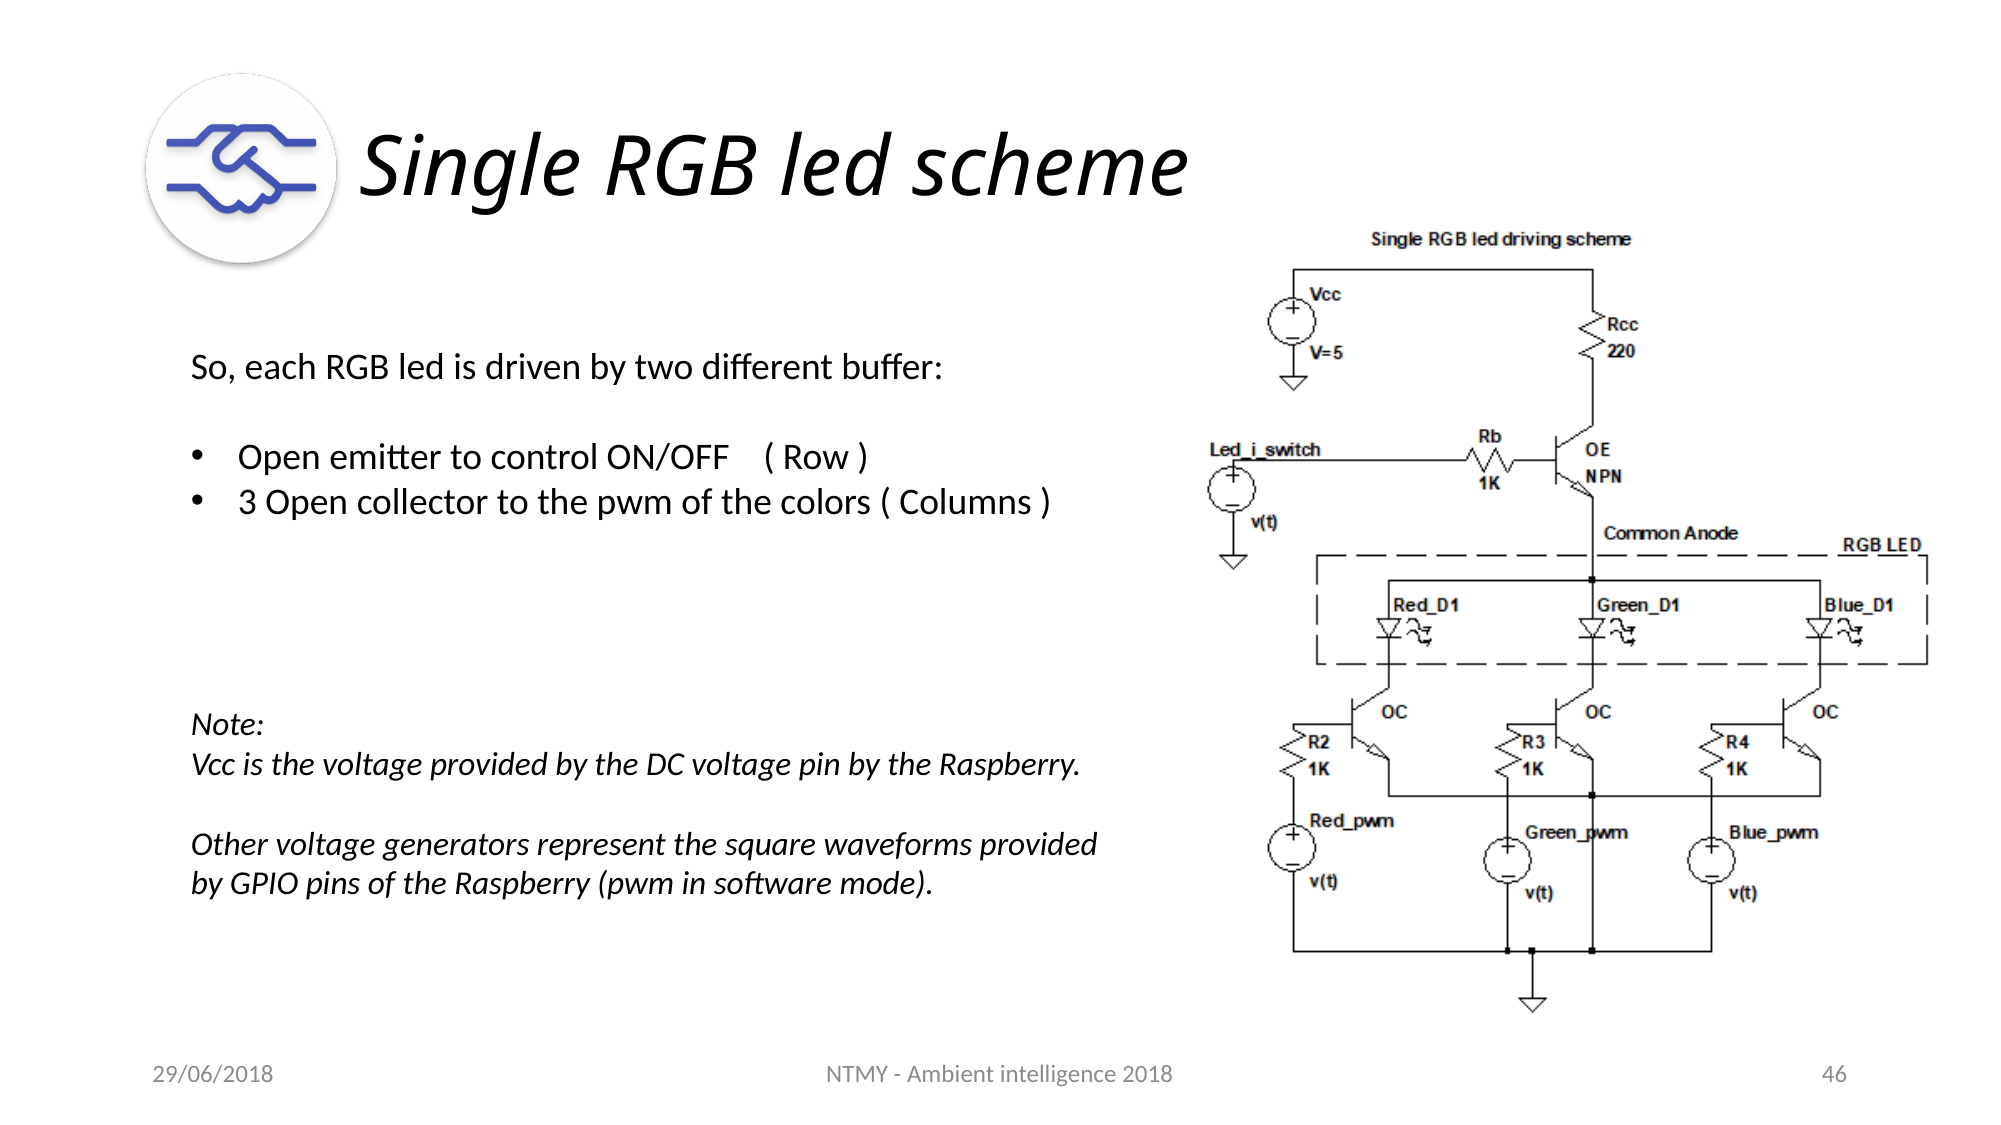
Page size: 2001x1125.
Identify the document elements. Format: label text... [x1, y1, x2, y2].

picture [137, 65, 344, 272]
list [1141, 204, 1955, 1053]
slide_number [137, 1042, 588, 1103]
footer NTMY - Ambient intelligence 2018 [662, 1042, 1338, 1103]
slide_number 46 [1412, 1053, 1863, 1103]
text_box So, each RGB led is driven by two different buffer: Open emitter to control ON/OFF ( Row ) 3 Open collector to the pwm of the colors ( Columns ) Note: Vcc is the voltage provided by the DC voltage pin by the Raspberry. Other voltage generators represent the square waveforms provided by GPIO pins of the Raspberry (pwm in software mode). [176, 334, 1141, 994]
title Single RGB led scheme [344, 59, 1863, 278]
